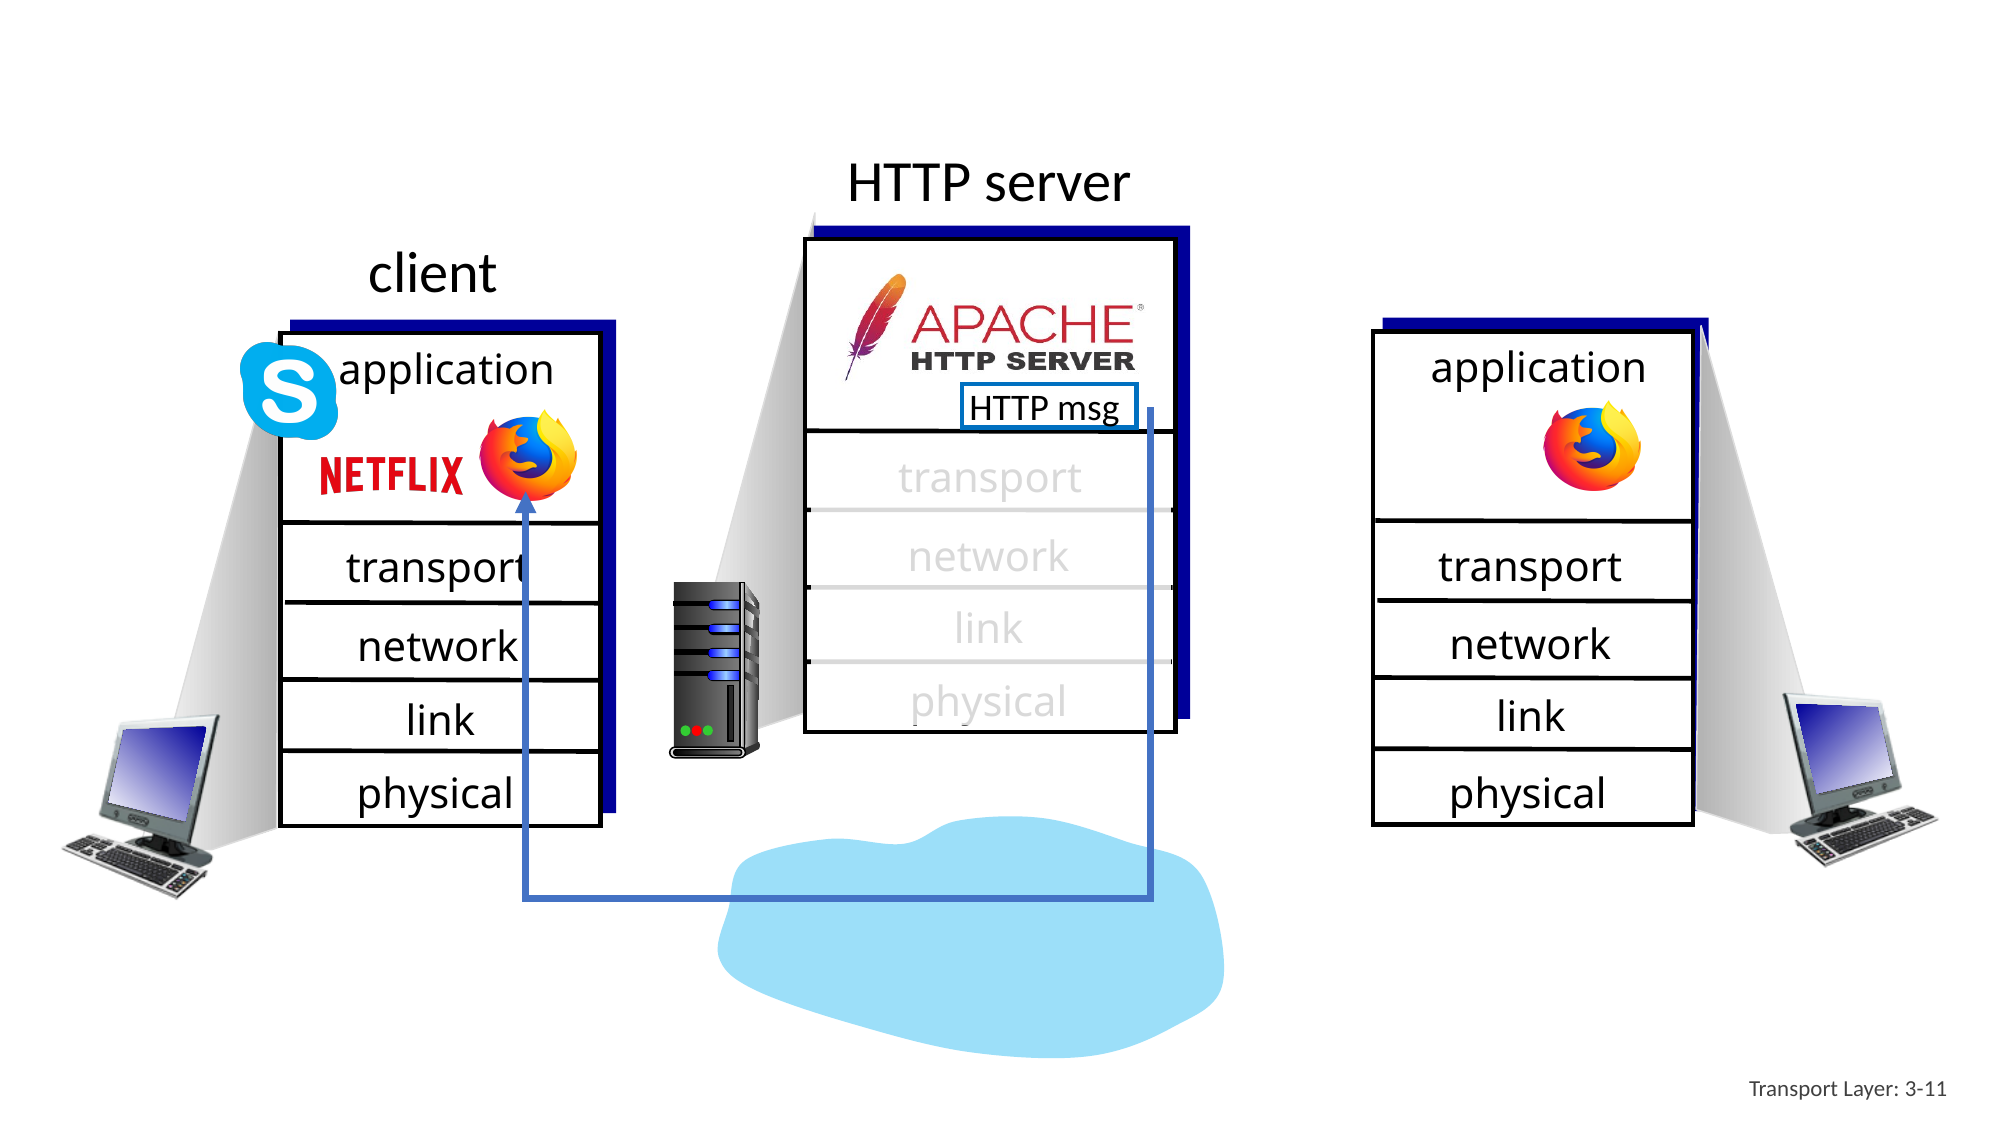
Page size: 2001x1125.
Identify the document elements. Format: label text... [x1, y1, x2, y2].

slide_number Transport Layer: 3-11 [1512, 1056, 1963, 1117]
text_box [23, 135, 1977, 914]
text_box [717, 914, 1225, 1059]
